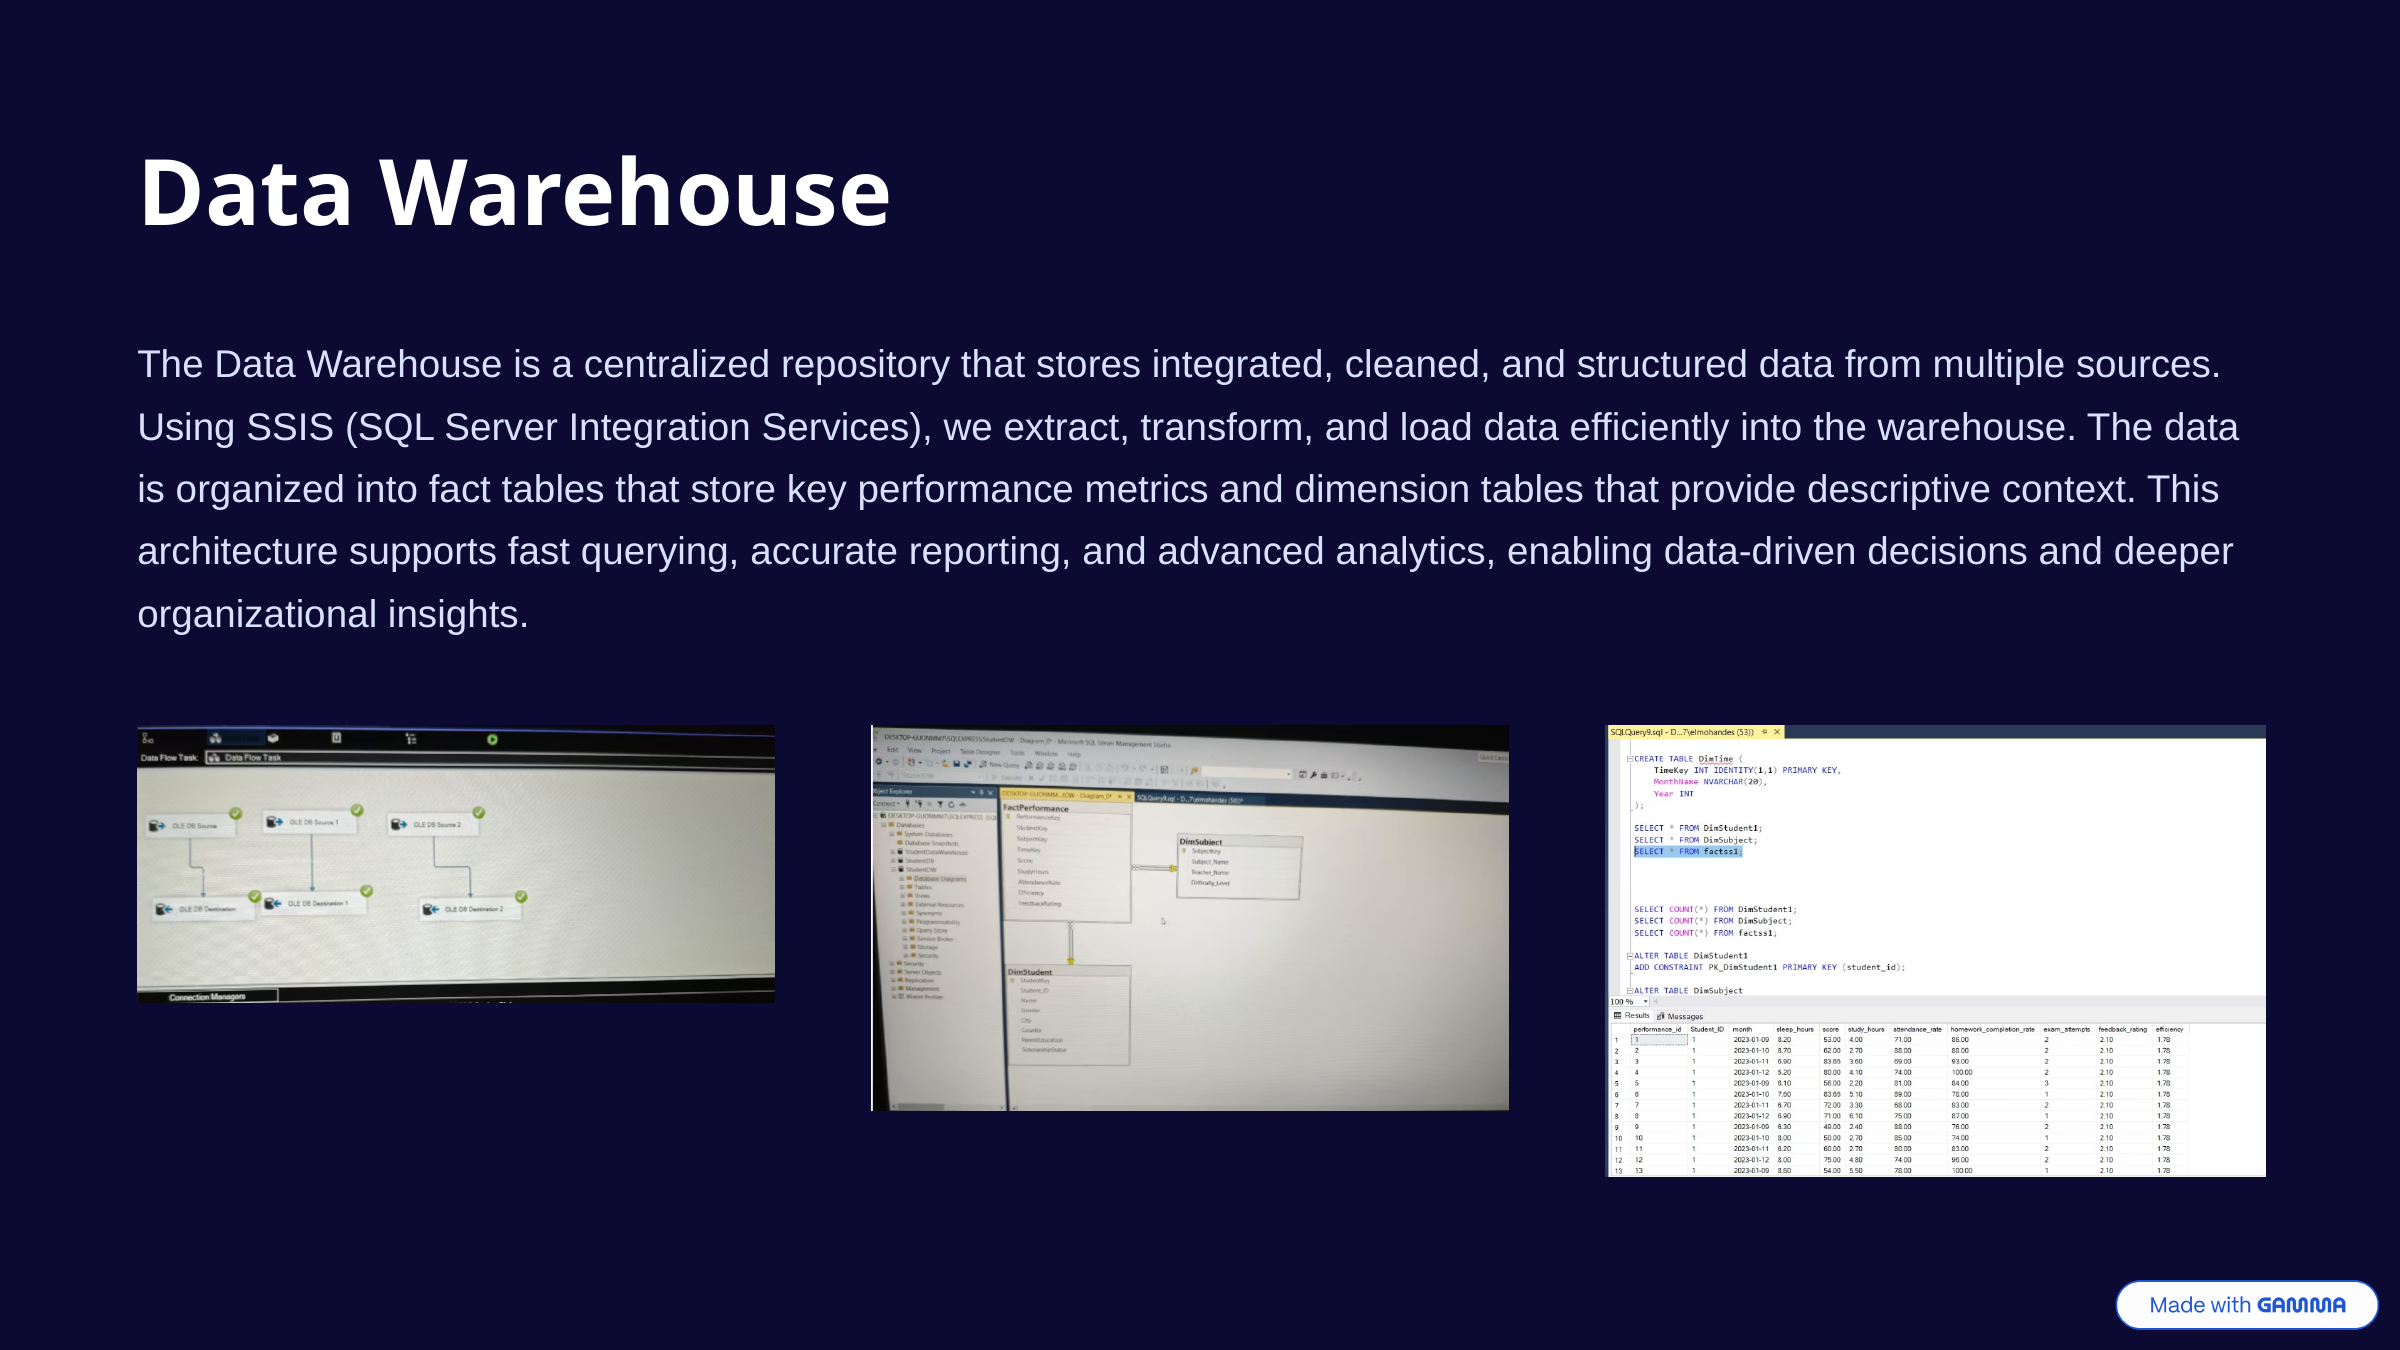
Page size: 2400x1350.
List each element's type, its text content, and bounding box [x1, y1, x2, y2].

text_box The Data Warehouse is a centralized repository that stores integrated, cleaned, and structured data from multiple sources. Using SSIS (SQL Server Integration Services), we extract, transform, and load data efficiently into the warehouse. The data is organized into fact tables that store key performance metrics and dimension tables that provide descriptive context. This architecture supports fast querying, accurate reporting, and advanced analytics, enabling data-driven decisions and deeper organizational insights. [137, 322, 2263, 637]
picture [2106, 1271, 2389, 1339]
picture [1605, 725, 2266, 1178]
picture [137, 725, 775, 1003]
text_box Data Warehouse [137, 128, 1062, 245]
picture [871, 725, 1509, 1111]
